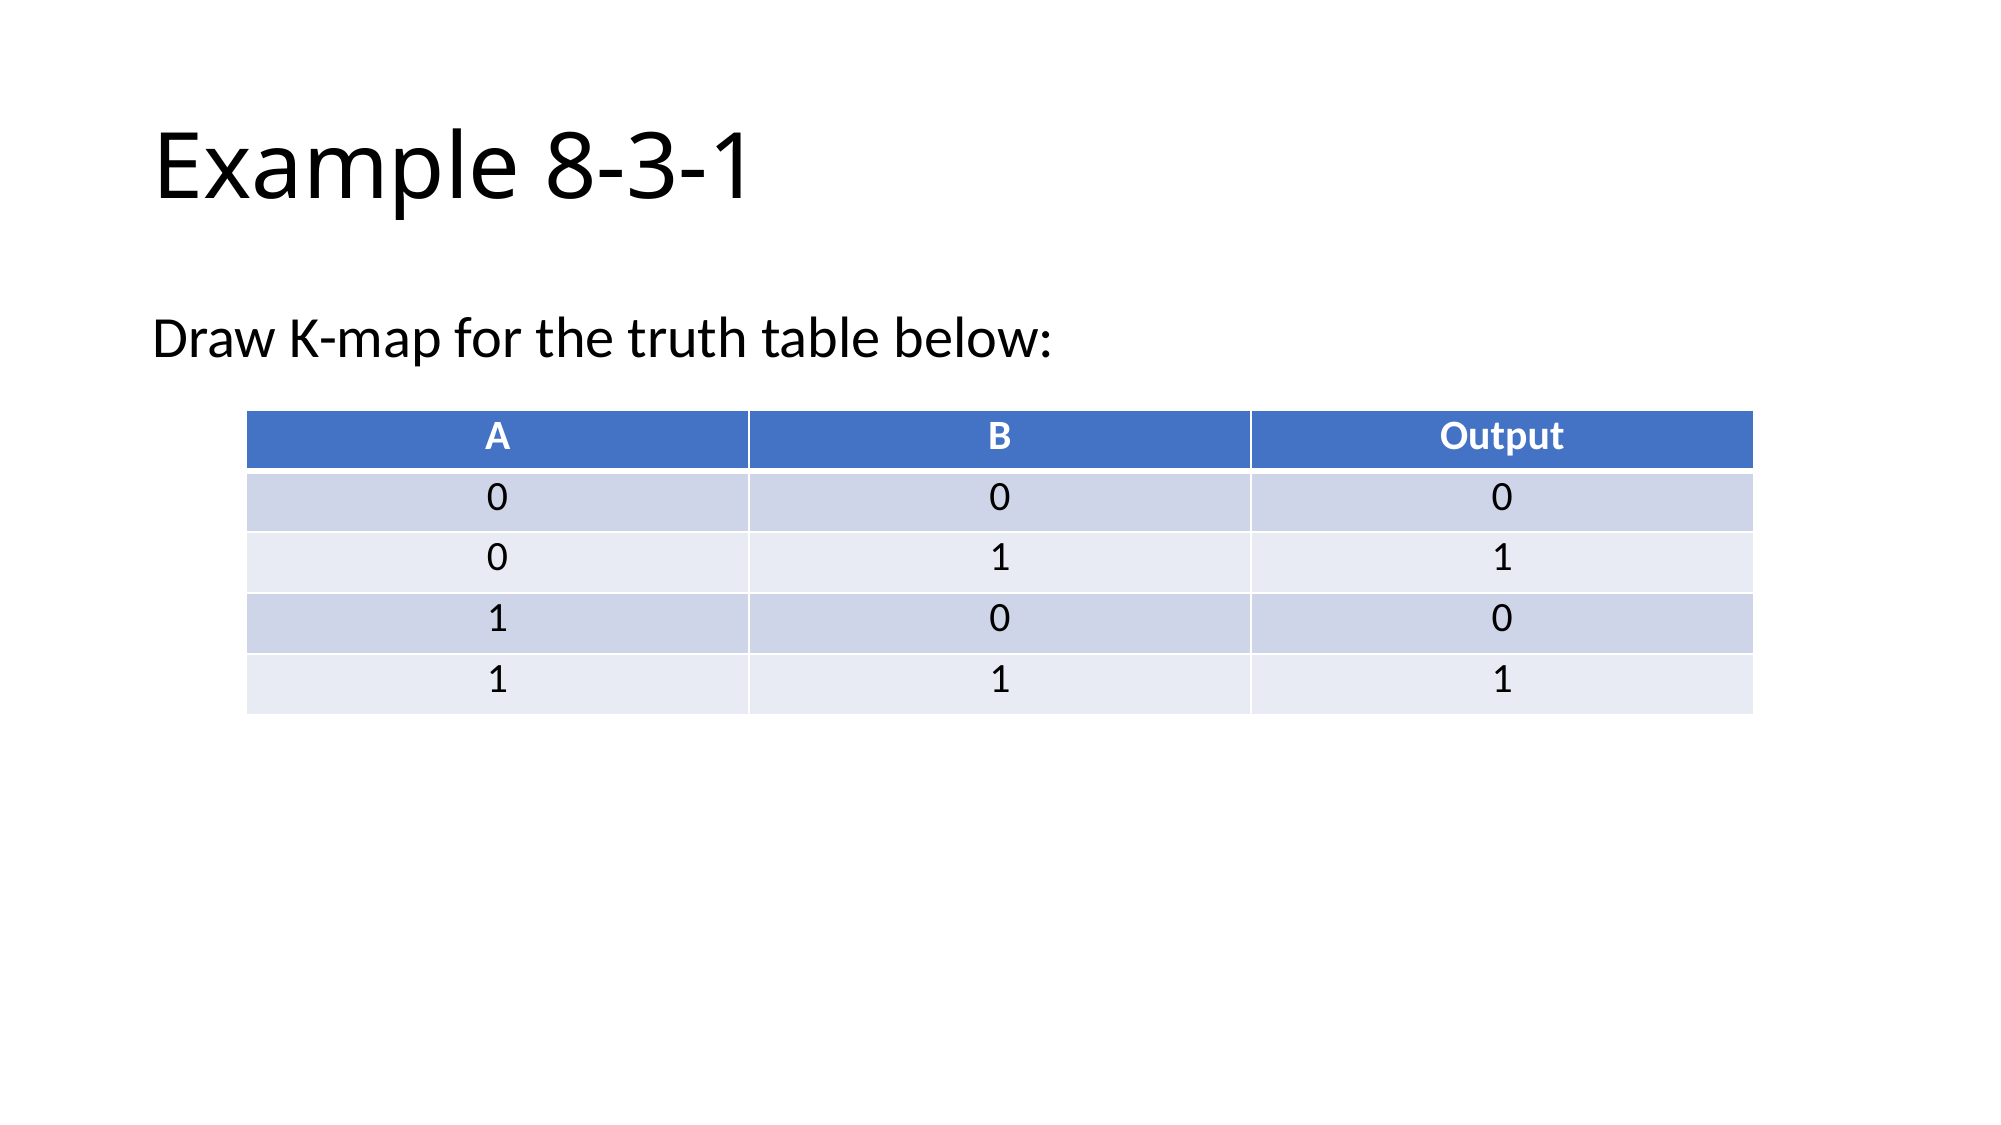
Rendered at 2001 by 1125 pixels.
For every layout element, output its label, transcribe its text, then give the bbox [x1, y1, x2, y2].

list Draw K-map for the truth table below: [137, 299, 1863, 1014]
title Example 8-3-1 [137, 59, 1863, 278]
table_cell 0 [247, 474, 748, 531]
table_cell 1 [750, 655, 1250, 714]
table_cell 1 [1252, 533, 1753, 592]
table_cell 1 [247, 655, 748, 714]
table_cell 0 [247, 533, 748, 592]
table_header B [750, 411, 1250, 468]
table_cell 0 [750, 594, 1250, 653]
table_cell 1 [1252, 655, 1753, 714]
table_cell 0 [1252, 594, 1753, 653]
table_cell 1 [247, 594, 748, 653]
table_header Output [1252, 411, 1753, 468]
table_cell 1 [750, 533, 1250, 592]
table_header A [247, 411, 748, 468]
table_cell 0 [750, 474, 1250, 531]
table_cell 0 [1252, 474, 1753, 531]
